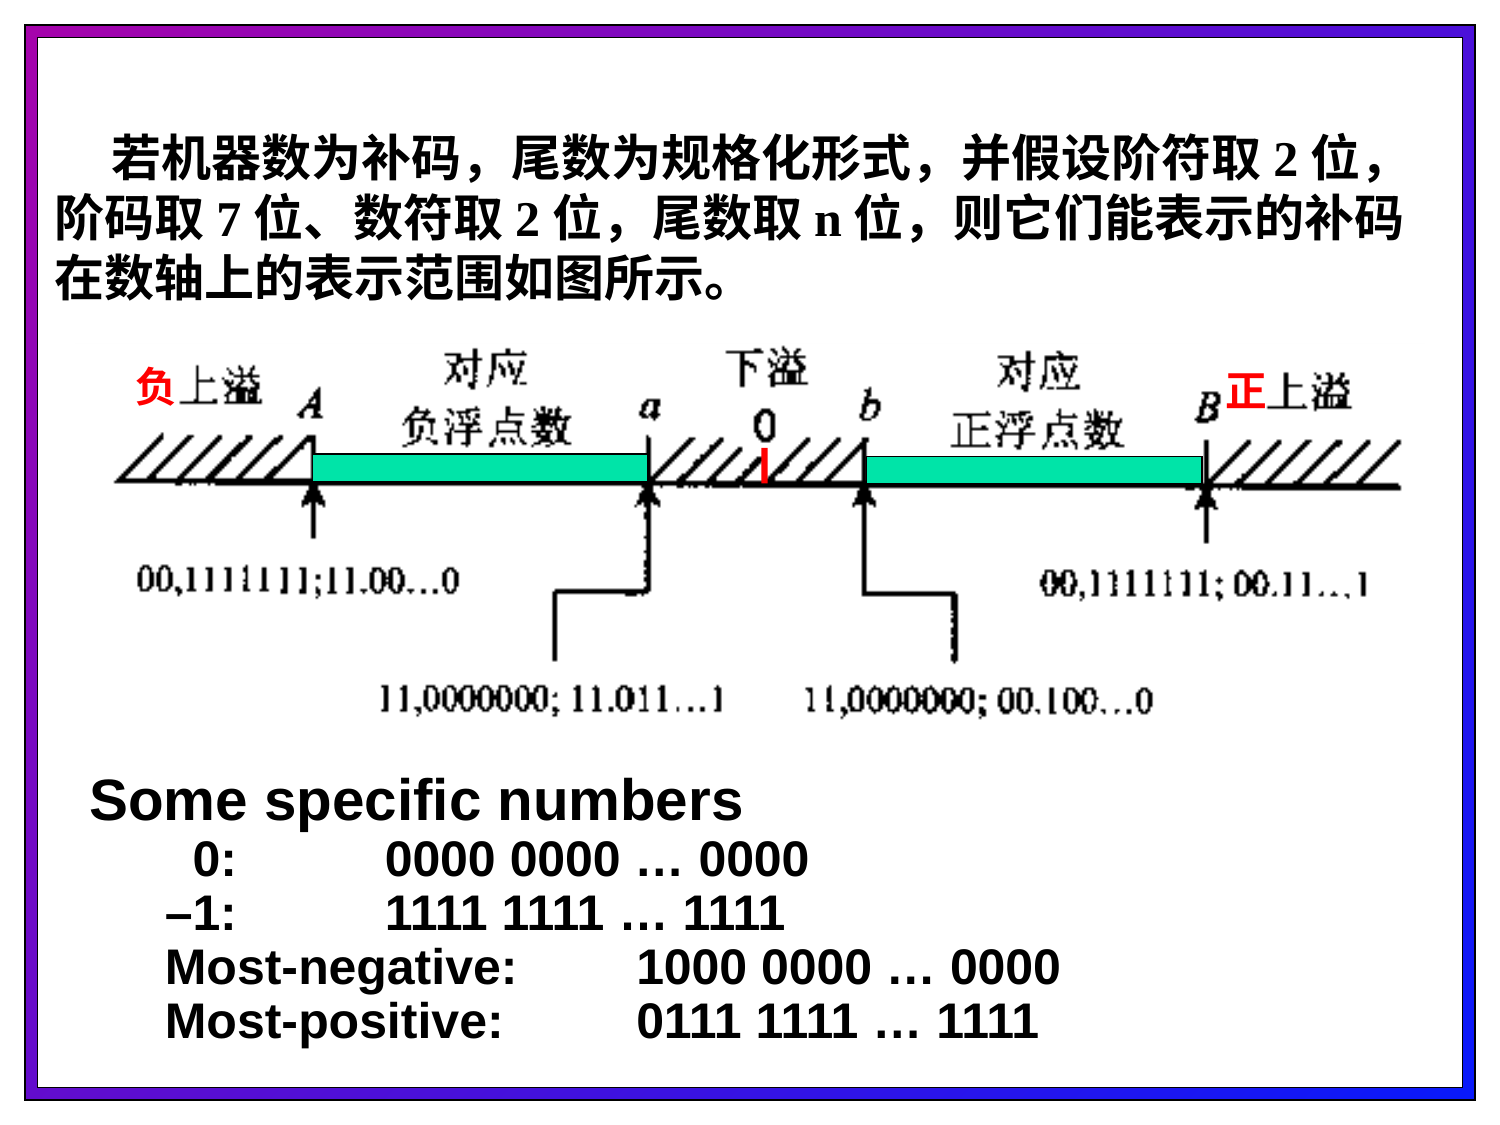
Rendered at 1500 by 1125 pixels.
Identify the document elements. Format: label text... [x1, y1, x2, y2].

text_box Some specific numbers 0: 0000 0000 … 0000 –1: 1111 1111 … 1111 Most-negative: 1000 0000 … 0000 Most-positive: 0111 1111 … 1111 [74, 762, 1425, 1057]
text_box 若机器数为补码，尾数为规格化形式，并假设阶符取2位，阶码取7位、数符取2位，尾数取n位，则它们能表示的补码在数轴上的表示范围如图所示。 [39, 118, 1461, 314]
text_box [74, 342, 1426, 734]
